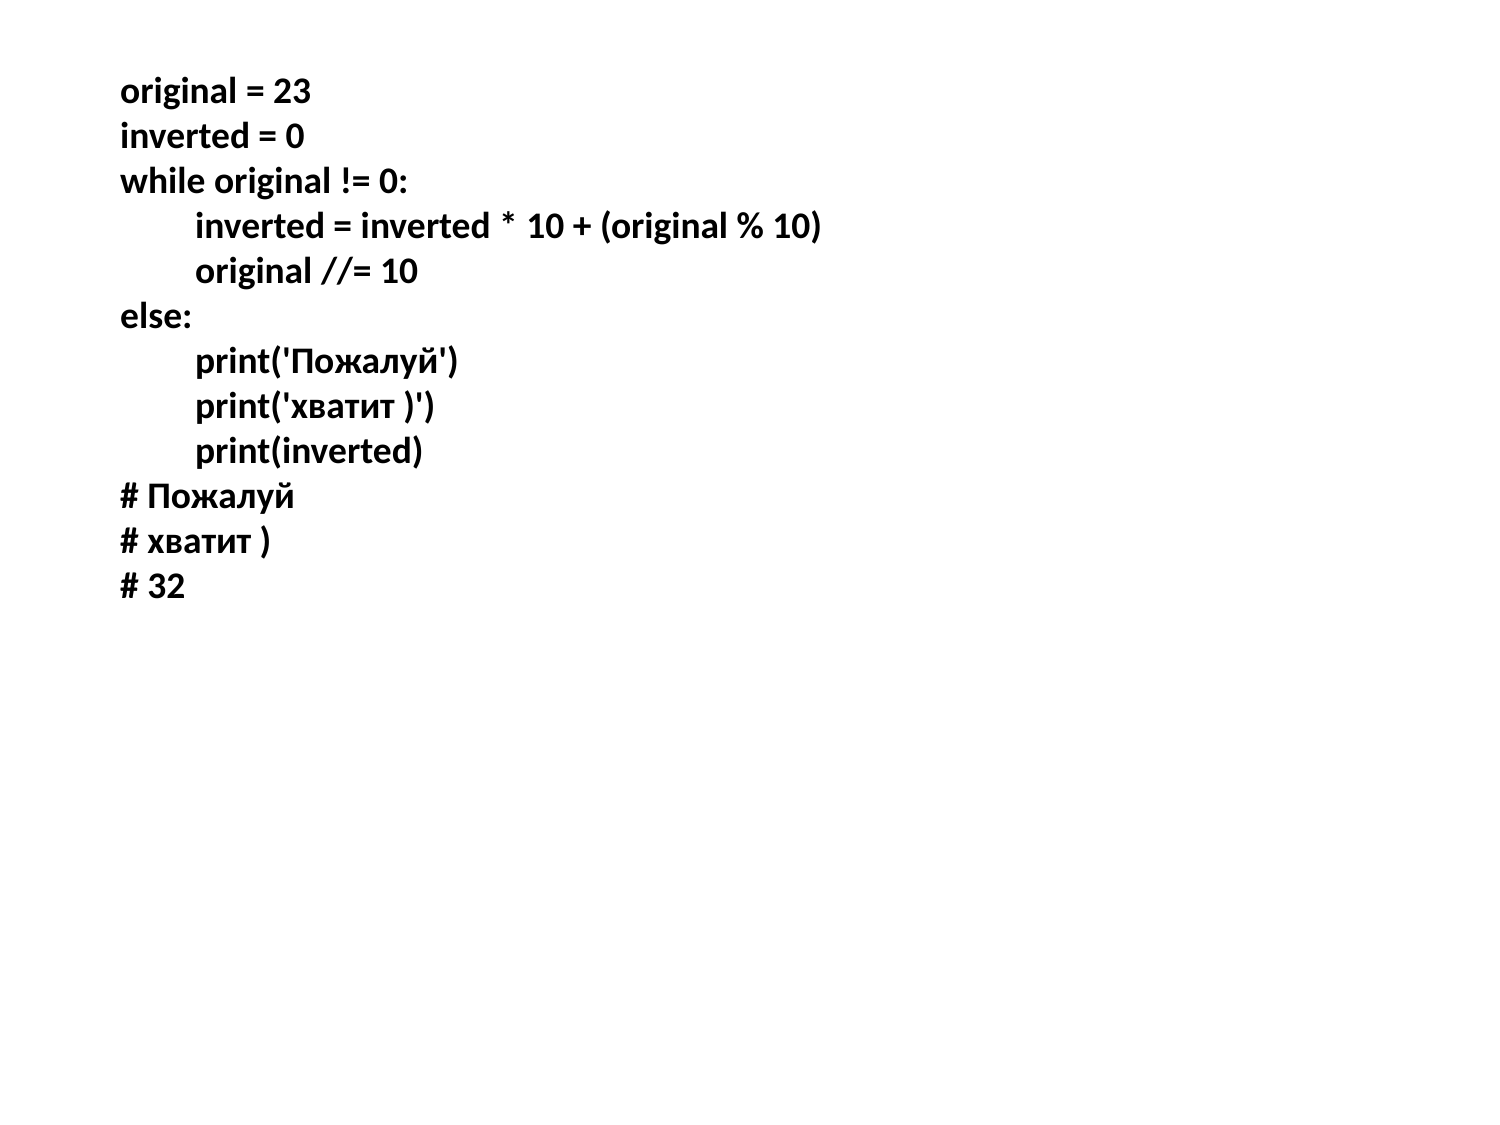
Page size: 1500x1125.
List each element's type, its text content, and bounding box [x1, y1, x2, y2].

text_box original = 23 inverted = 0 while original != 0: inverted = inverted * 10 + (original % 10) original //= 10 else: print('Пожалуй') print('хватит )') print(inverted) # Пожалуй # хватит ) # 32 [105, 58, 856, 614]
